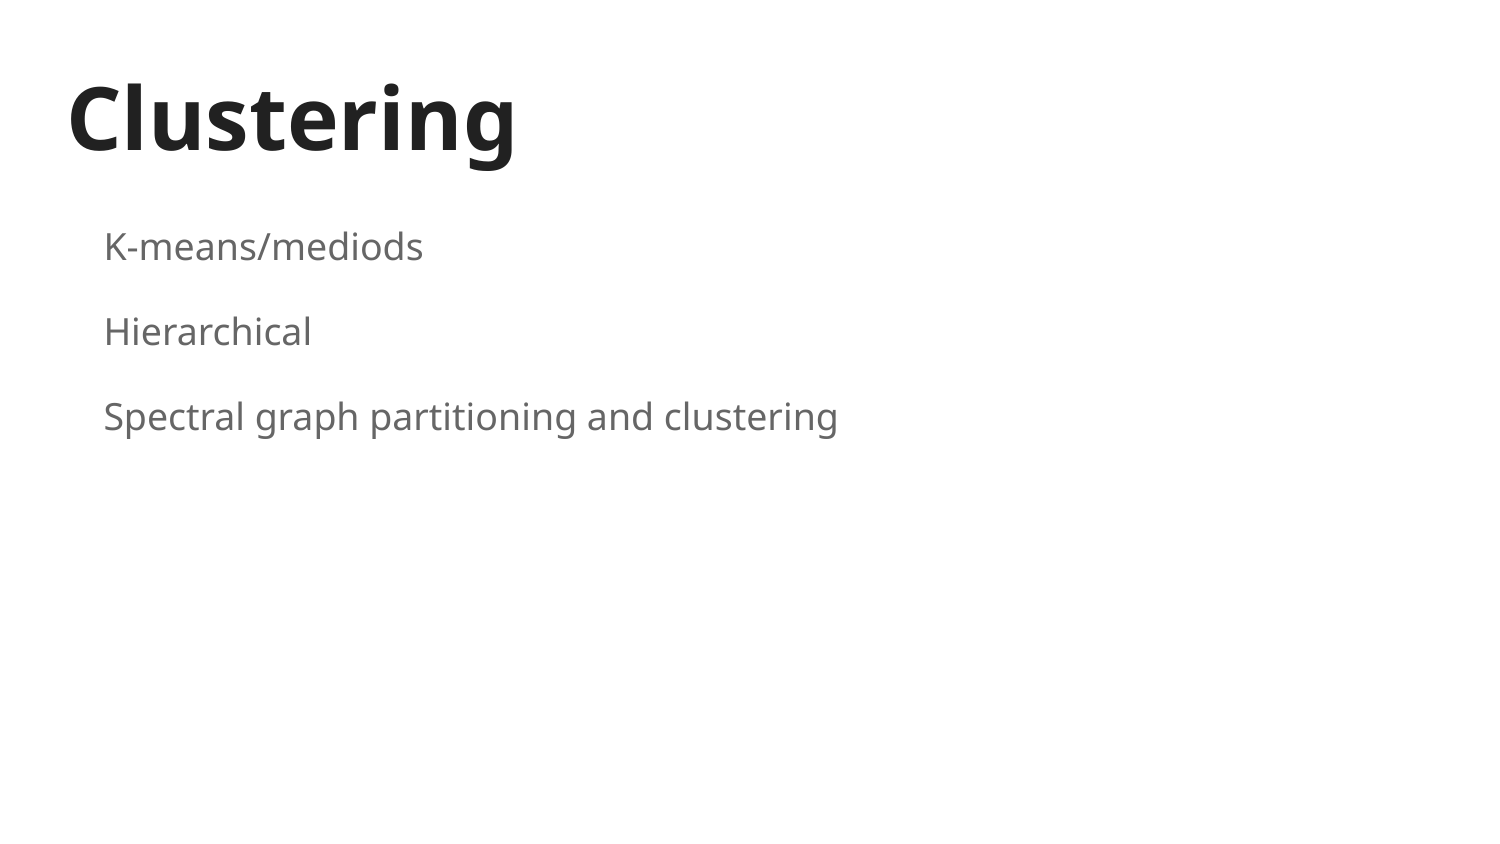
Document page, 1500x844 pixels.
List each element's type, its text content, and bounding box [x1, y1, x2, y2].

list K-means/mediods Hierarchical Spectral graph partitioning and clustering [51, 201, 1449, 750]
title Clustering [51, 48, 1449, 180]
